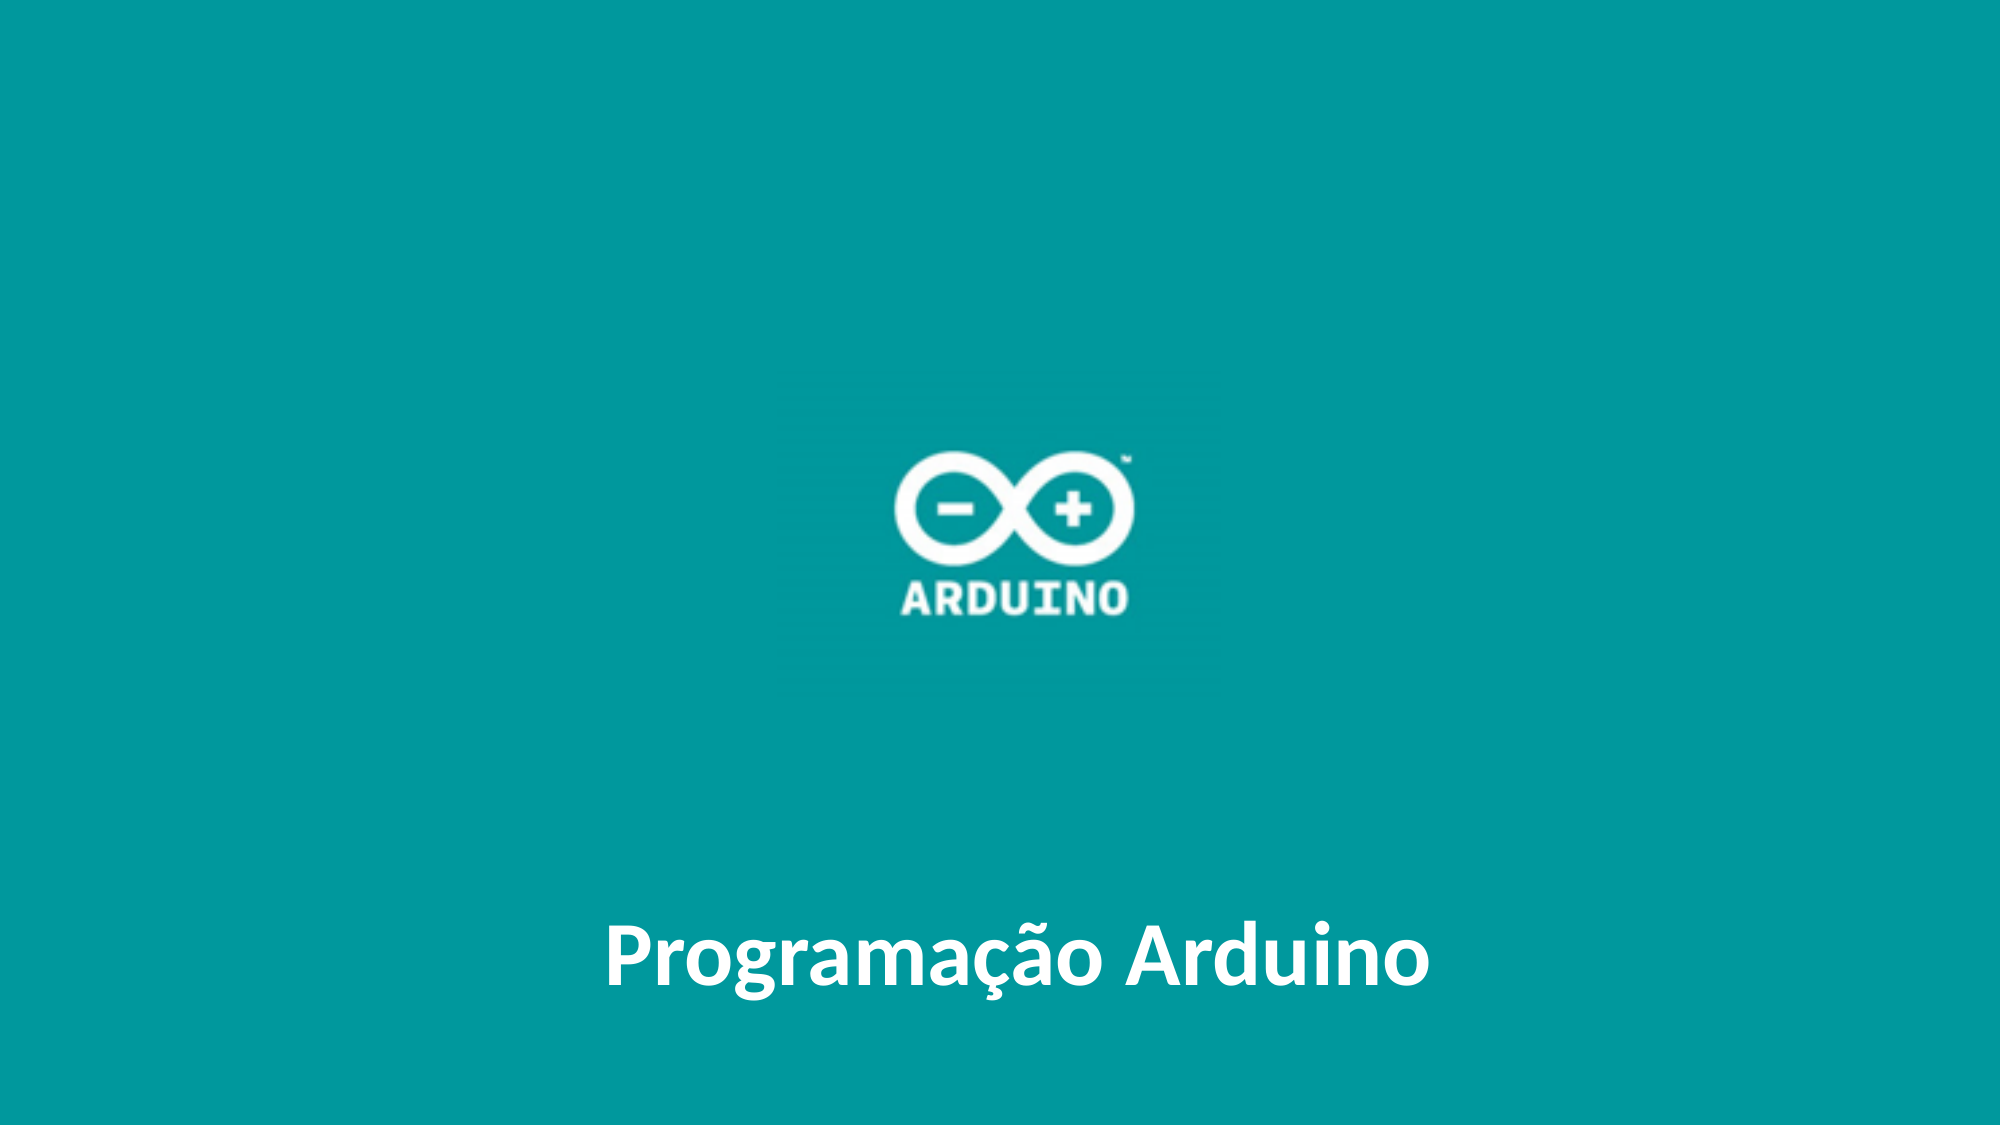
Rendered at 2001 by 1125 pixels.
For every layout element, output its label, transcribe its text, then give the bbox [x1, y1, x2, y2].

picture [777, 371, 1221, 702]
title Programação Arduino [118, 855, 1919, 1043]
